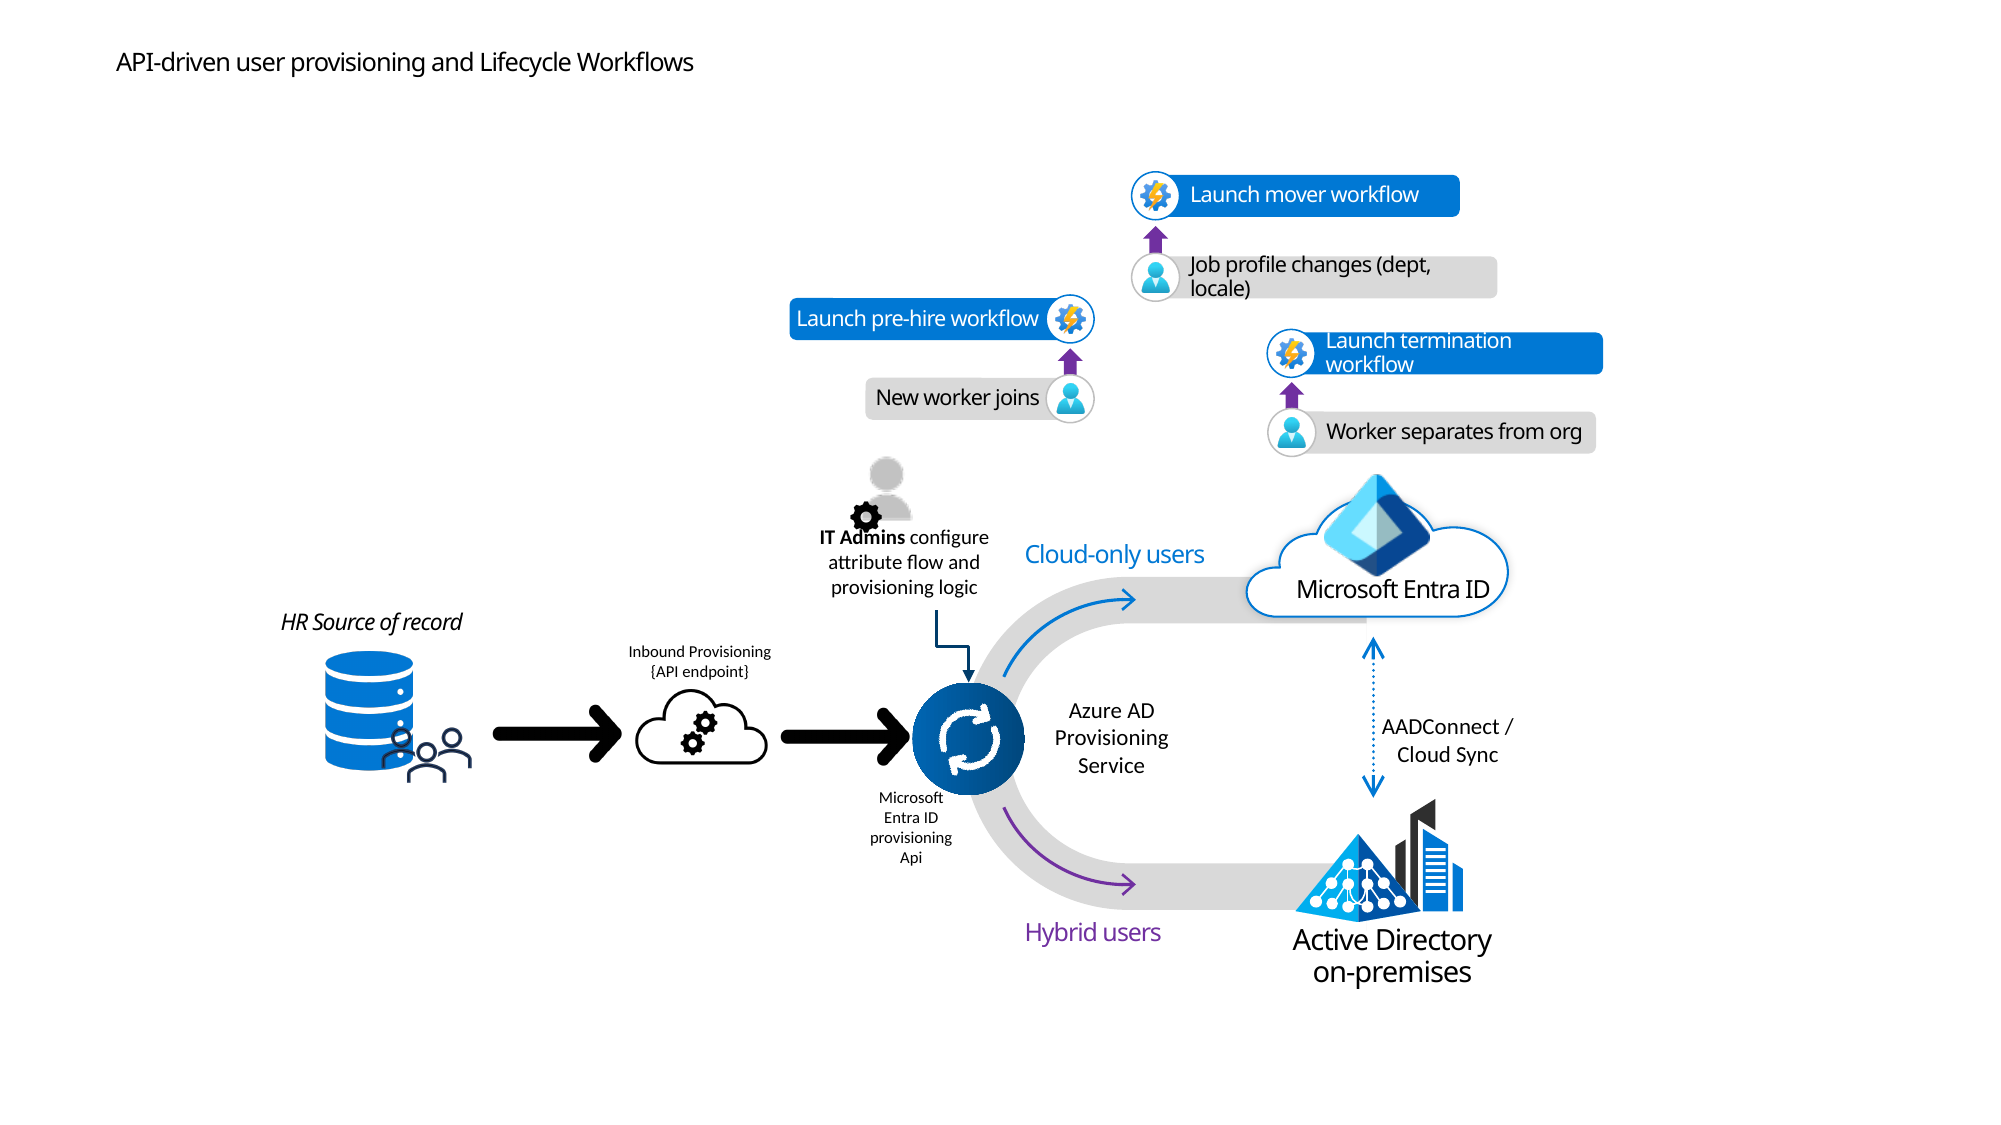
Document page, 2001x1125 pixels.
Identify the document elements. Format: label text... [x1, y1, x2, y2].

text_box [1131, 171, 1460, 220]
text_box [789, 294, 1095, 344]
picture [1324, 472, 1430, 579]
picture [626, 650, 913, 812]
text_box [1246, 497, 1522, 617]
text_box Microsoft Entra ID provisioning Api [847, 796, 962, 875]
text_box Hybrid users [1024, 932, 1250, 947]
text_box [916, 629, 990, 663]
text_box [1287, 798, 1498, 990]
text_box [962, 555, 1367, 932]
text_box [1056, 347, 1084, 374]
text_box HR Source of record [252, 610, 491, 636]
text_box IT Admins configure attribute flow and provisioning logic [778, 525, 1031, 597]
text_box Inbound Provisioning {API endpoint} [608, 633, 792, 689]
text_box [1266, 329, 1604, 378]
title API-driven user provisioning and Lifecycle Workflows [100, 37, 1826, 85]
text_box [1142, 225, 1169, 253]
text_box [847, 374, 1095, 423]
text_box AADConnect / Cloud Sync [1374, 704, 1545, 775]
picture [293, 634, 478, 807]
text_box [1131, 253, 1498, 302]
picture [489, 658, 625, 809]
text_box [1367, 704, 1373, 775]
text_box Cloud-only users [1031, 541, 1246, 555]
text_box [1278, 381, 1306, 408]
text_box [913, 682, 1026, 796]
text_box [844, 448, 925, 539]
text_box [1267, 408, 1597, 457]
